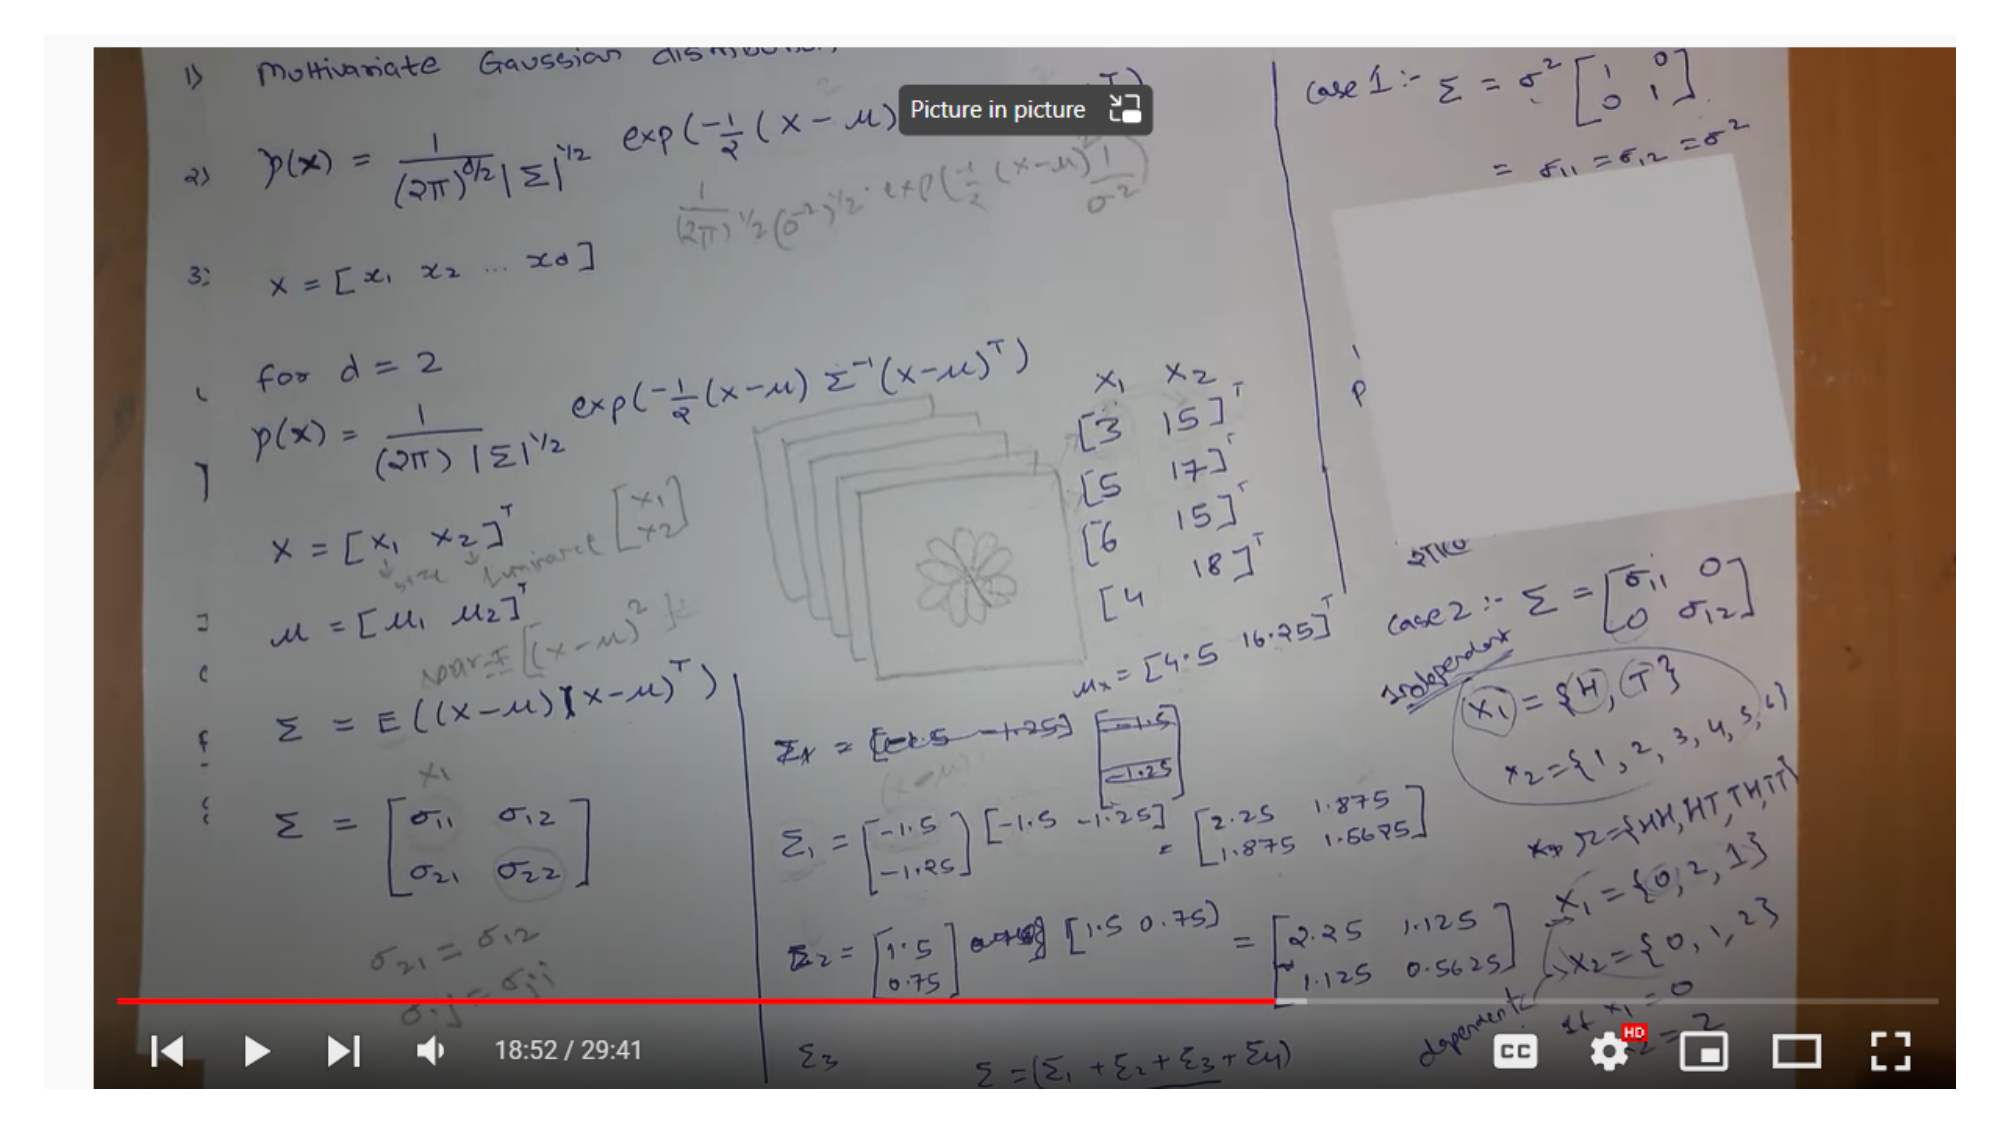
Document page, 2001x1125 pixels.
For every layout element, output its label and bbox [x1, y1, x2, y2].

picture [44, 35, 1956, 1090]
